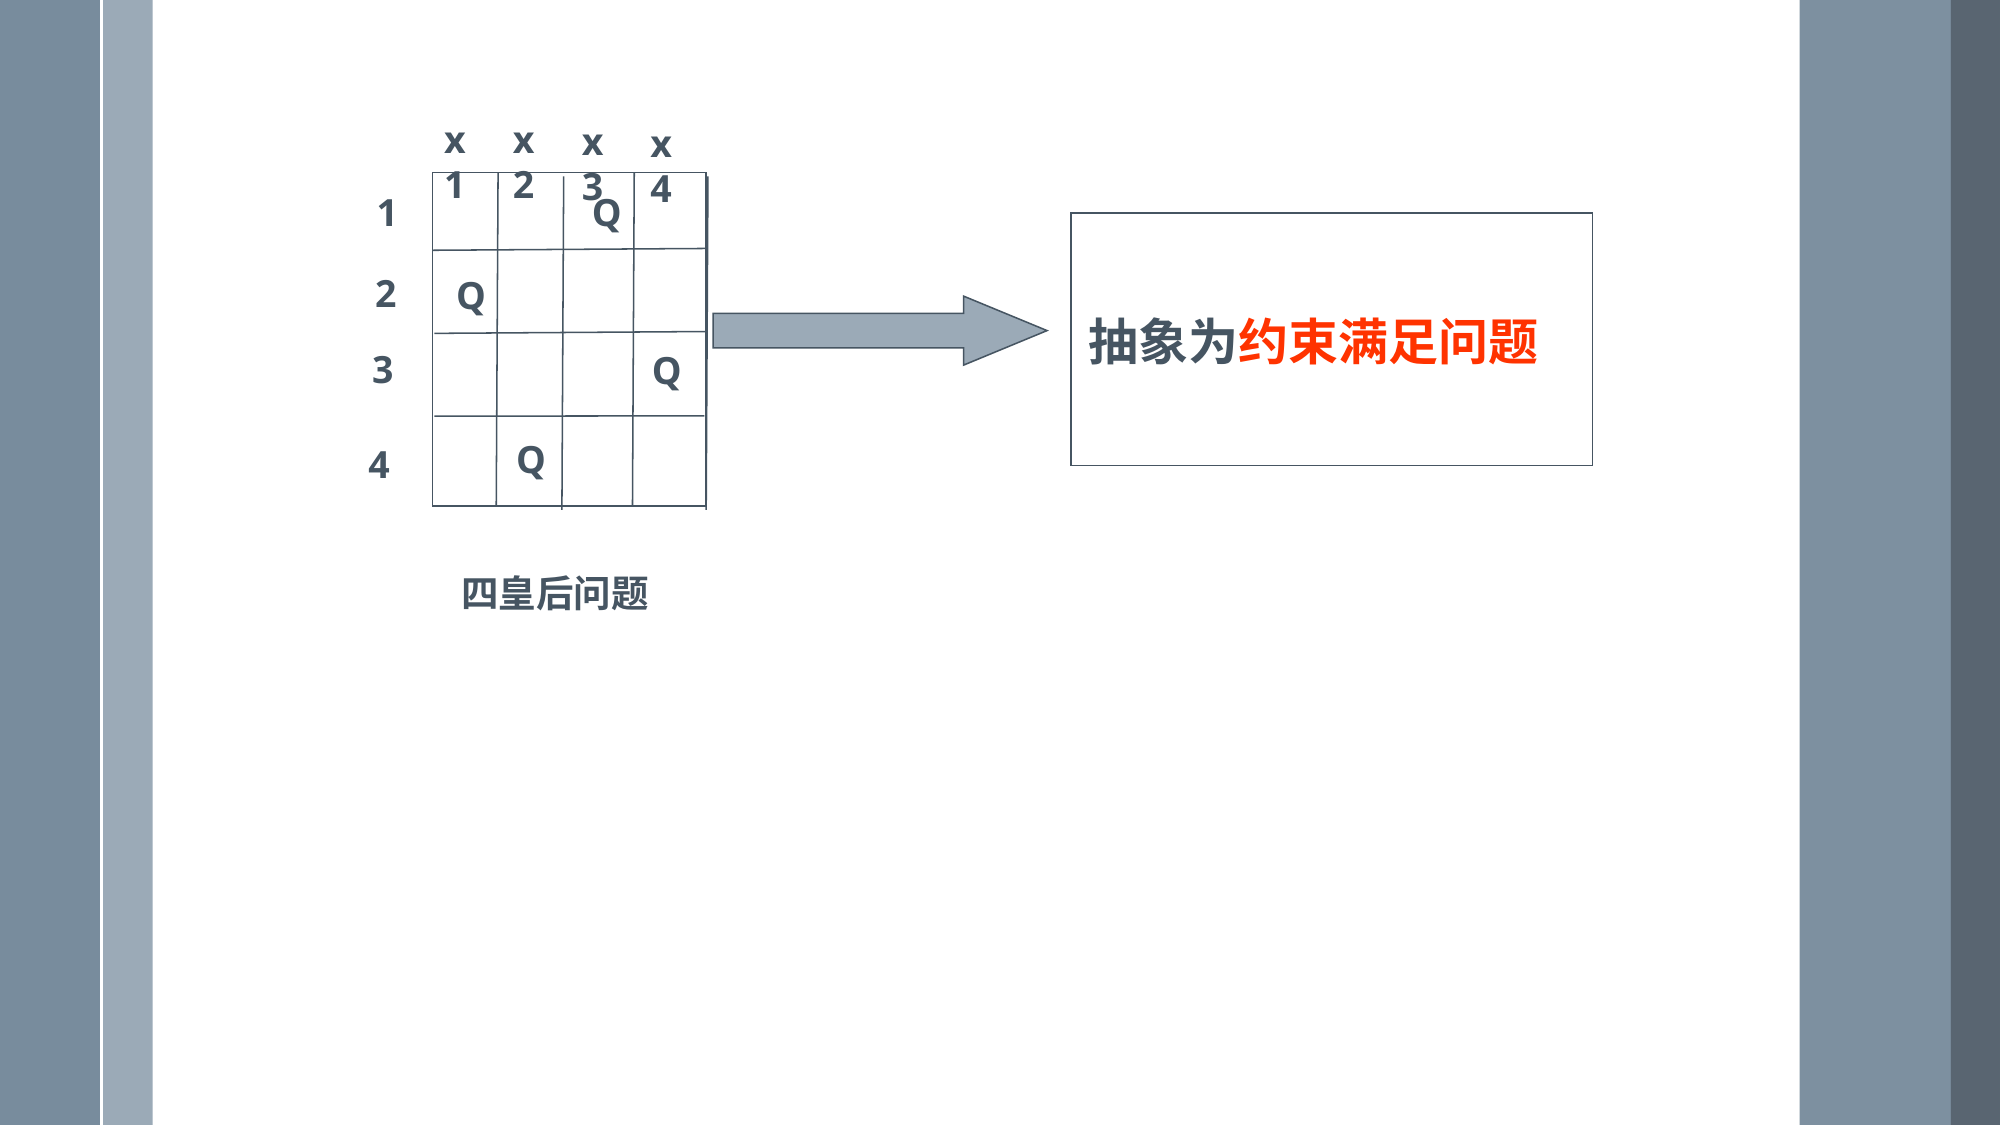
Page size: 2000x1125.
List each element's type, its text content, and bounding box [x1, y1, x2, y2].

text_box x2 [498, 109, 571, 214]
text_box x3 [567, 110, 640, 216]
text_box x1 [429, 109, 498, 214]
text_box Q [441, 264, 493, 325]
text_box [497, 249, 706, 507]
text_box 3 [357, 338, 430, 399]
text_box 4 [353, 433, 426, 494]
text_box 四皇后问题 [446, 562, 683, 623]
text_box [713, 296, 1048, 366]
text_box 1 [361, 181, 434, 241]
text_box Q [501, 428, 551, 489]
text_box Q [637, 340, 685, 400]
text_box [1071, 212, 1593, 466]
text_box Q [577, 216, 627, 242]
text_box [432, 214, 562, 507]
text_box x4 [635, 112, 708, 218]
text_box 2 [360, 262, 433, 323]
text_box 抽象为约束满足问题 [1073, 303, 1588, 378]
text_box [498, 214, 706, 332]
